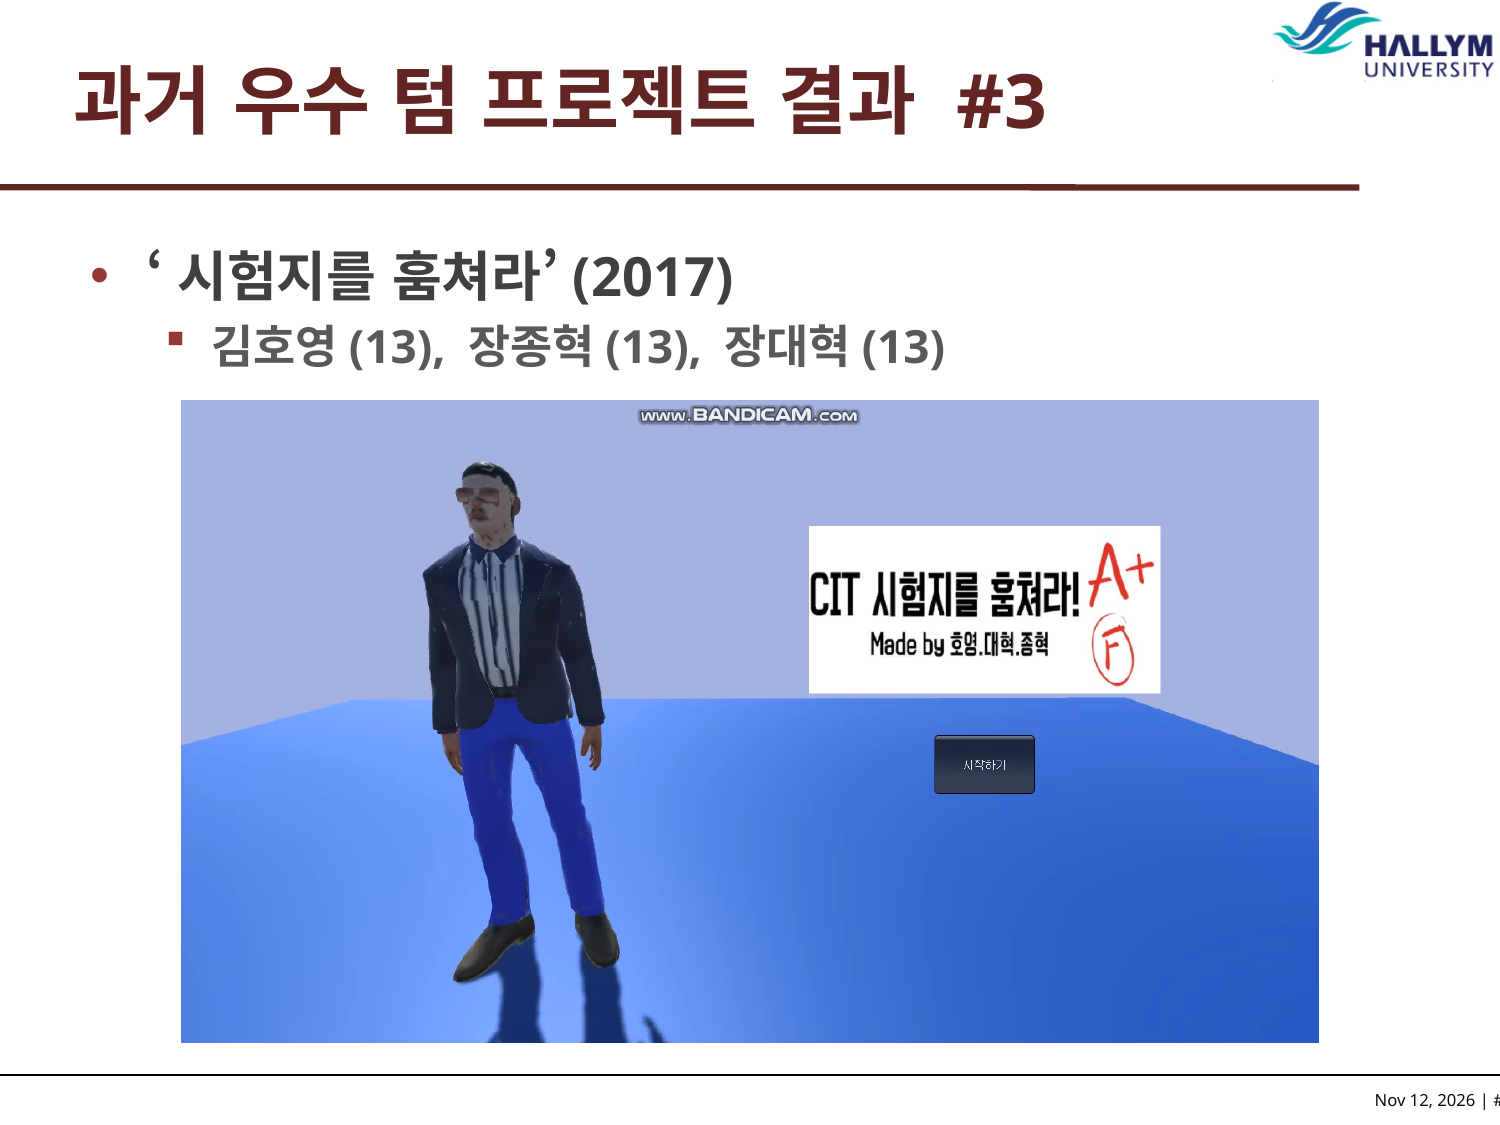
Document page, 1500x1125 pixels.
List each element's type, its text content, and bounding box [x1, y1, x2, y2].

picture [181, 399, 1319, 1043]
title 과거 우수 텀 프로젝트 결과 #3 [44, 33, 1395, 165]
list ‘시험지를 훔쳐라’(2017) 김호영(13), 장종혁(13), 장대혁(13) [75, 234, 1426, 1032]
picture [1269, 0, 1500, 82]
